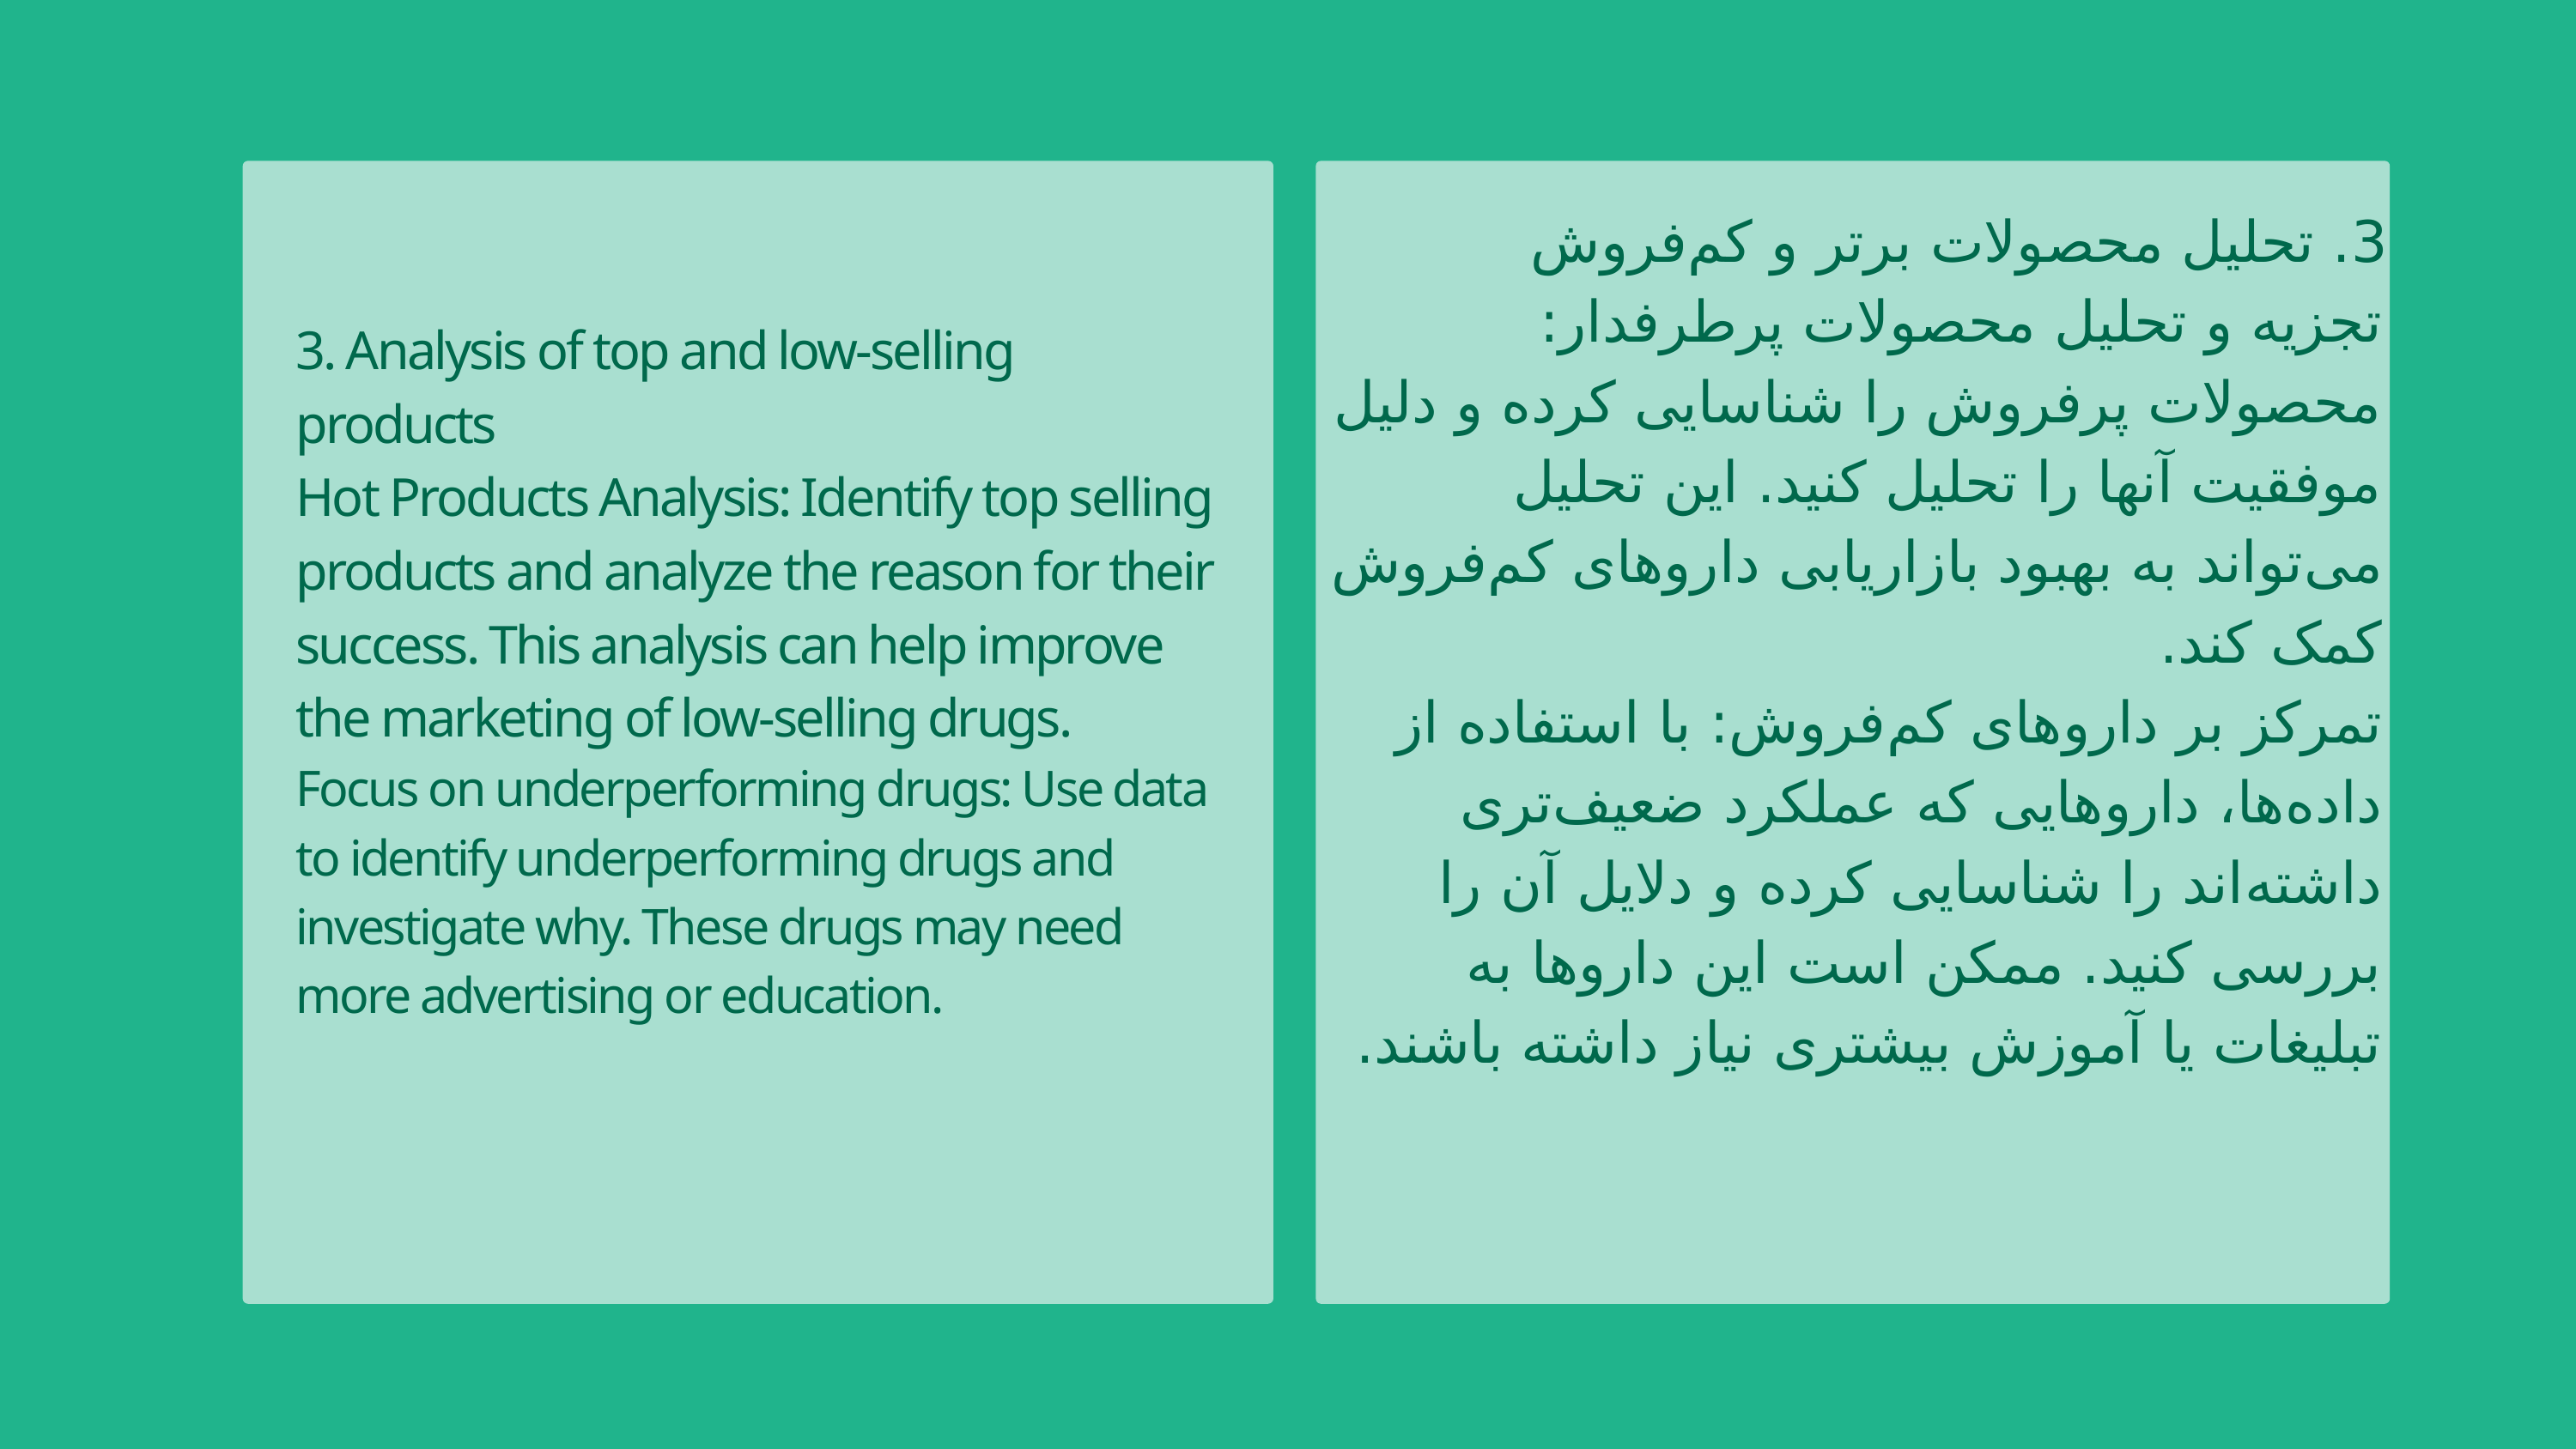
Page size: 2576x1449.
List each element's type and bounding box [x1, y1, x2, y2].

text_box [242, 161, 1274, 1304]
text_box [1315, 161, 2391, 1304]
